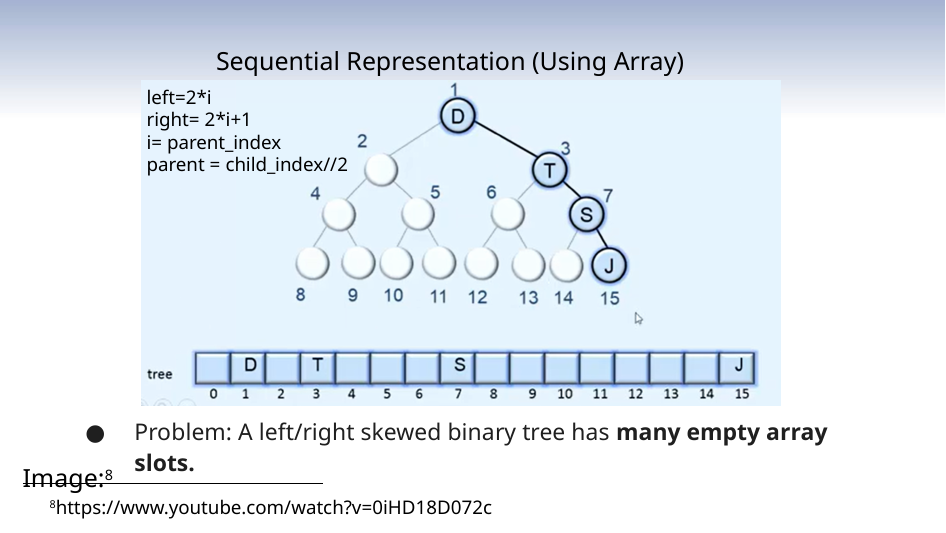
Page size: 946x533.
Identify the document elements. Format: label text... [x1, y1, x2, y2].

text_box Problem: A left/right skewed binary tree has many empty array slots. [44, 365, 889, 492]
picture [0, 0, 945, 407]
text_box Sequential Representation (Using Array) [141, 38, 854, 76]
text_box Image:8 8https://www.youtube.com/watch?v=0iHD18D072c [14, 456, 918, 519]
text_box left=2*i right= 2*i+1 i= parent_index parent = child_index//2 [131, 70, 398, 219]
